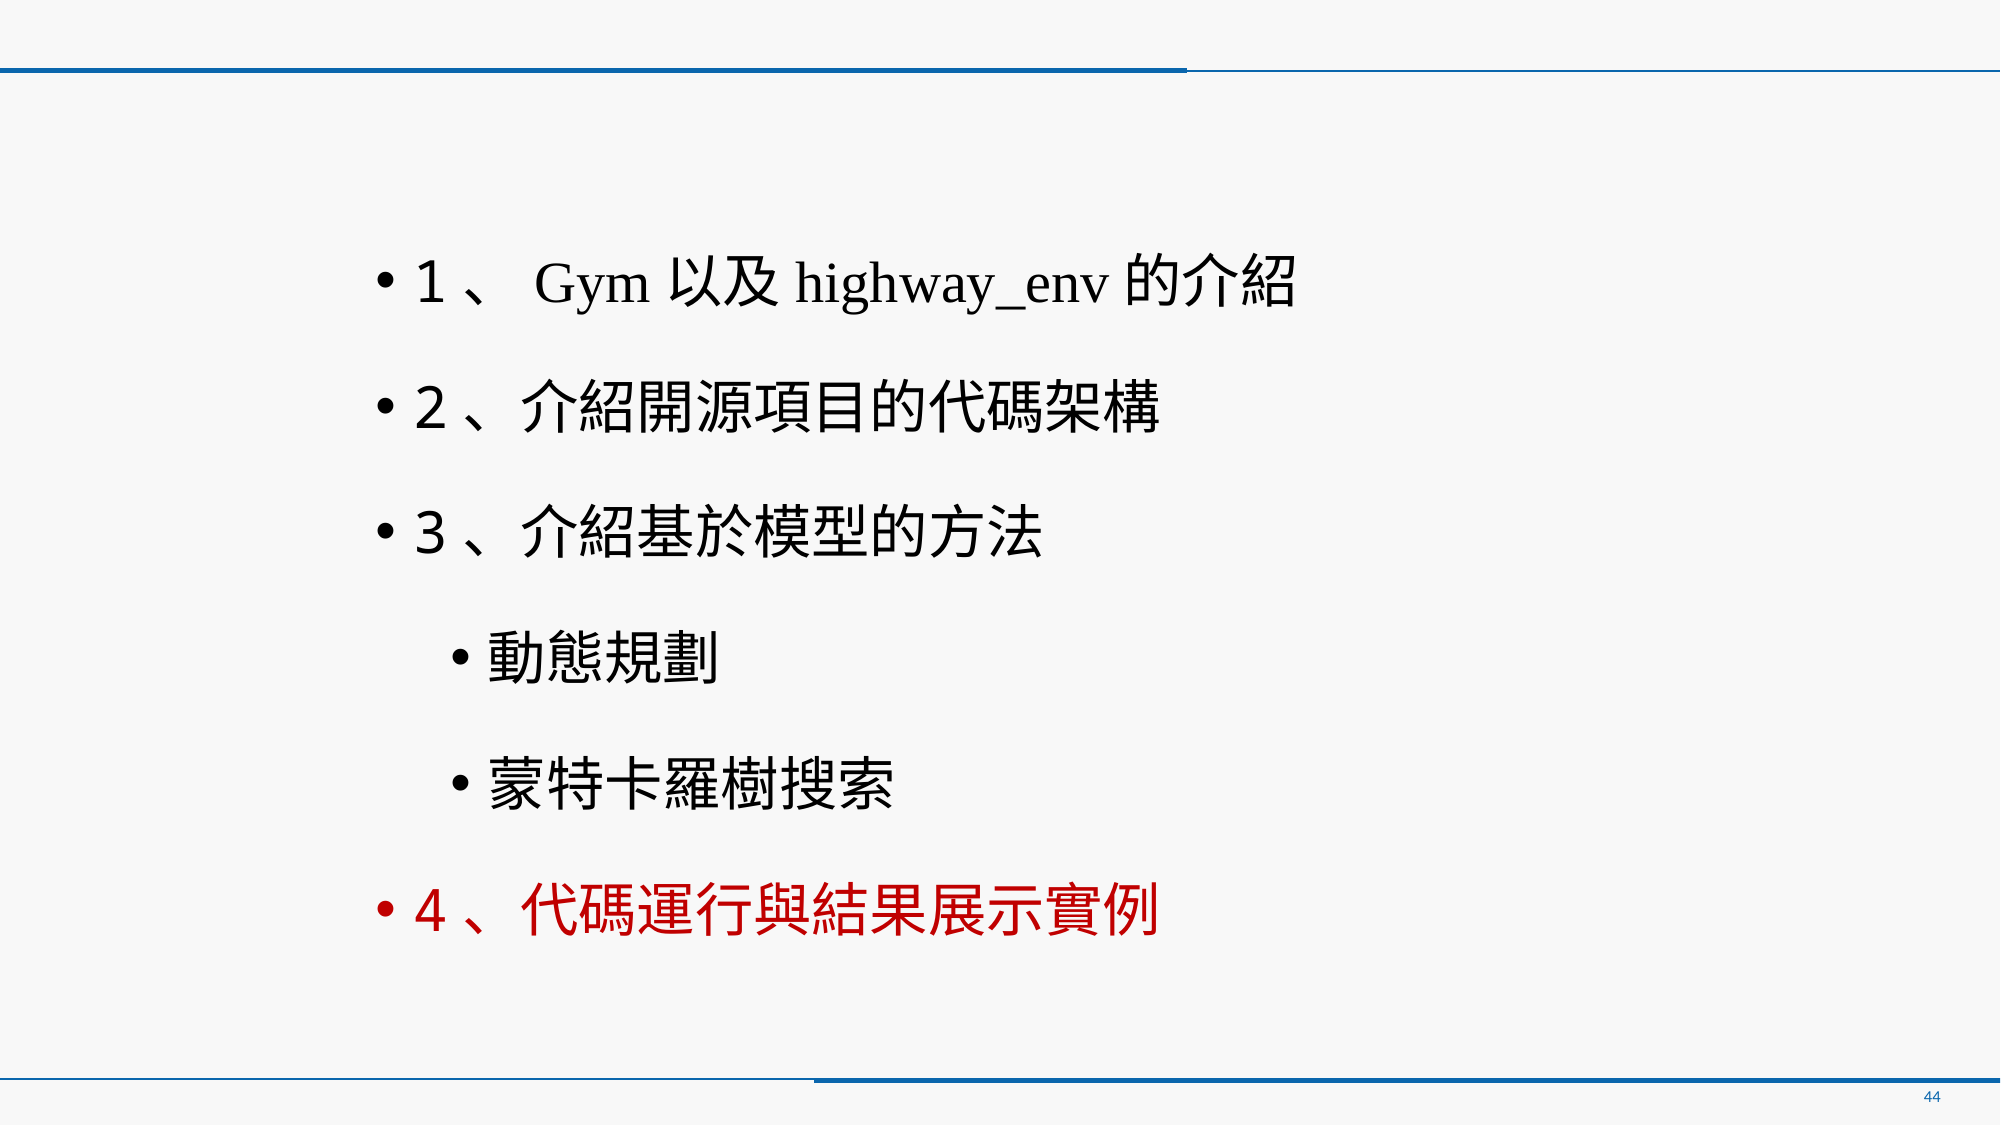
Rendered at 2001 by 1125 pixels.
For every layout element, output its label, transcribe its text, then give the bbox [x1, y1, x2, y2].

text_box 1、Gym以及highway_env的介紹 2、介紹開源項目的代碼架構 3、介紹基於模型的方法 動態規劃 蒙特卡羅樹搜索 4、代碼運行與結果展示實例 [360, 201, 1657, 951]
slide_number 44 [1890, 1078, 1974, 1111]
